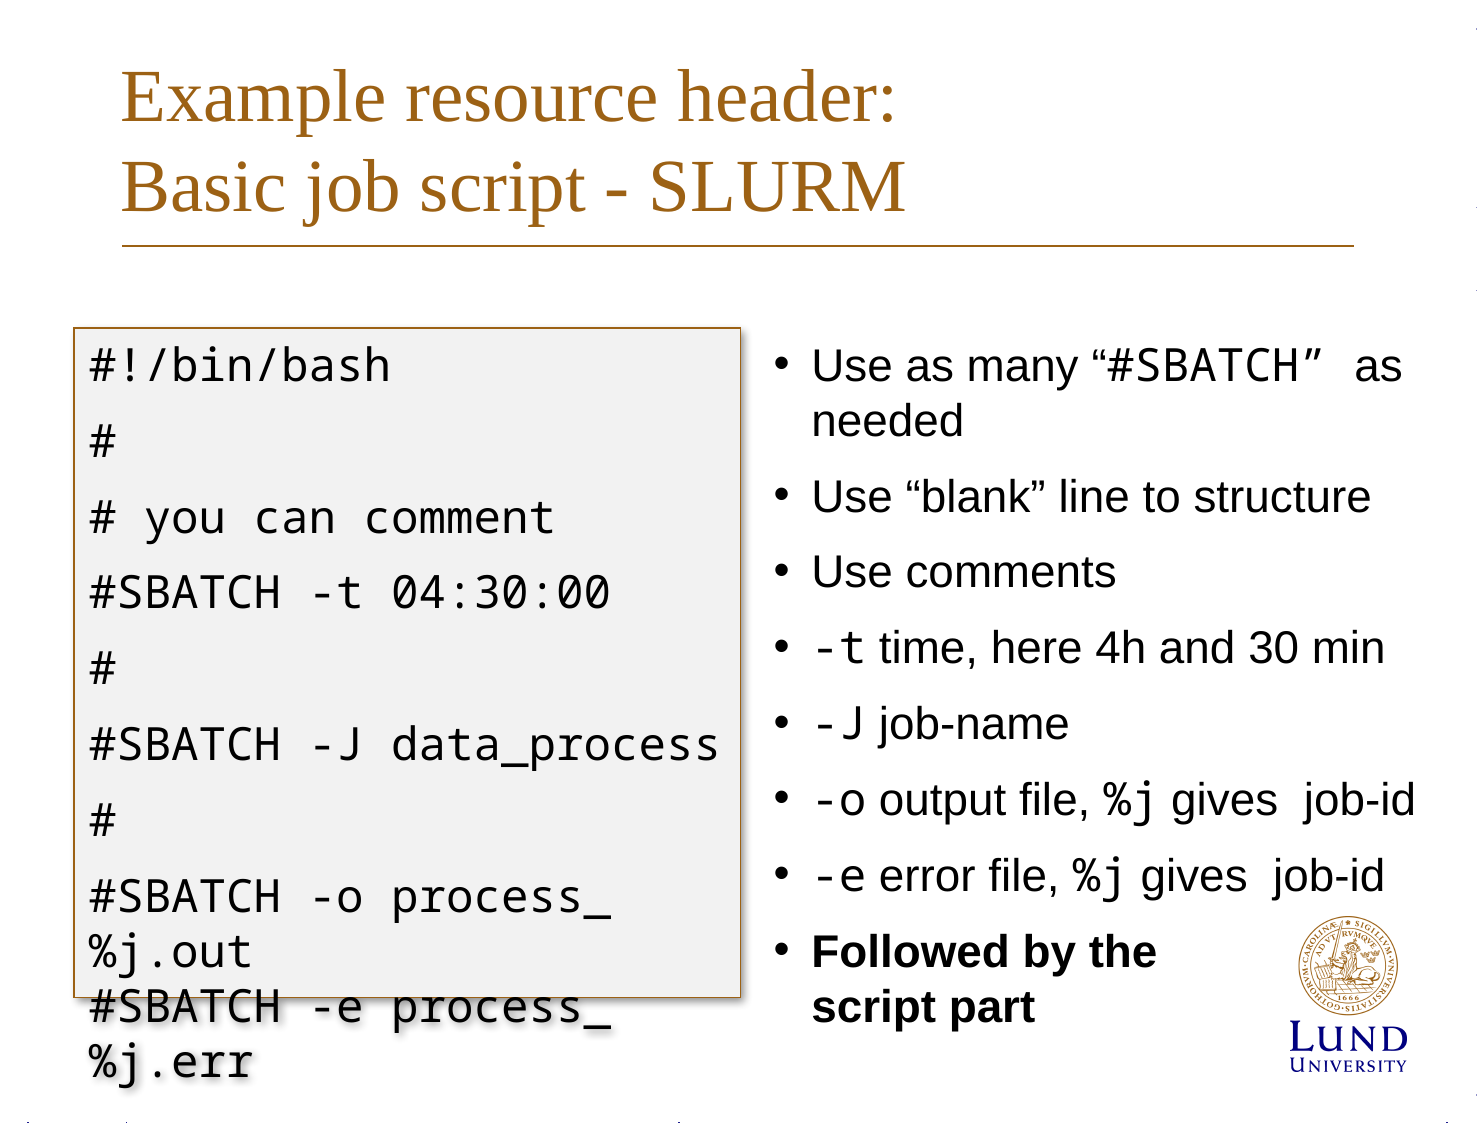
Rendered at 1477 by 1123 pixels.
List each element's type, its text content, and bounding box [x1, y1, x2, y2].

list #!/bin/bash # # you can comment #SBATCH -t 04:30:00 # #SBATCH -J data_process # #SBATCH -o process_%j.out #SBATCH -e process_%j.err [73, 327, 741, 998]
title Example resource header: Basic job script - SLURM [105, 46, 1354, 234]
list Use as many “#SBATCH” as needed Use “blank” line to structure Use comments -t time, here 4h and 30 min -J job-name -o output file, %j gives job-id -e error file, %j gives job-id Followed by the script part [758, 327, 1443, 965]
picture [1290, 965, 1407, 1072]
